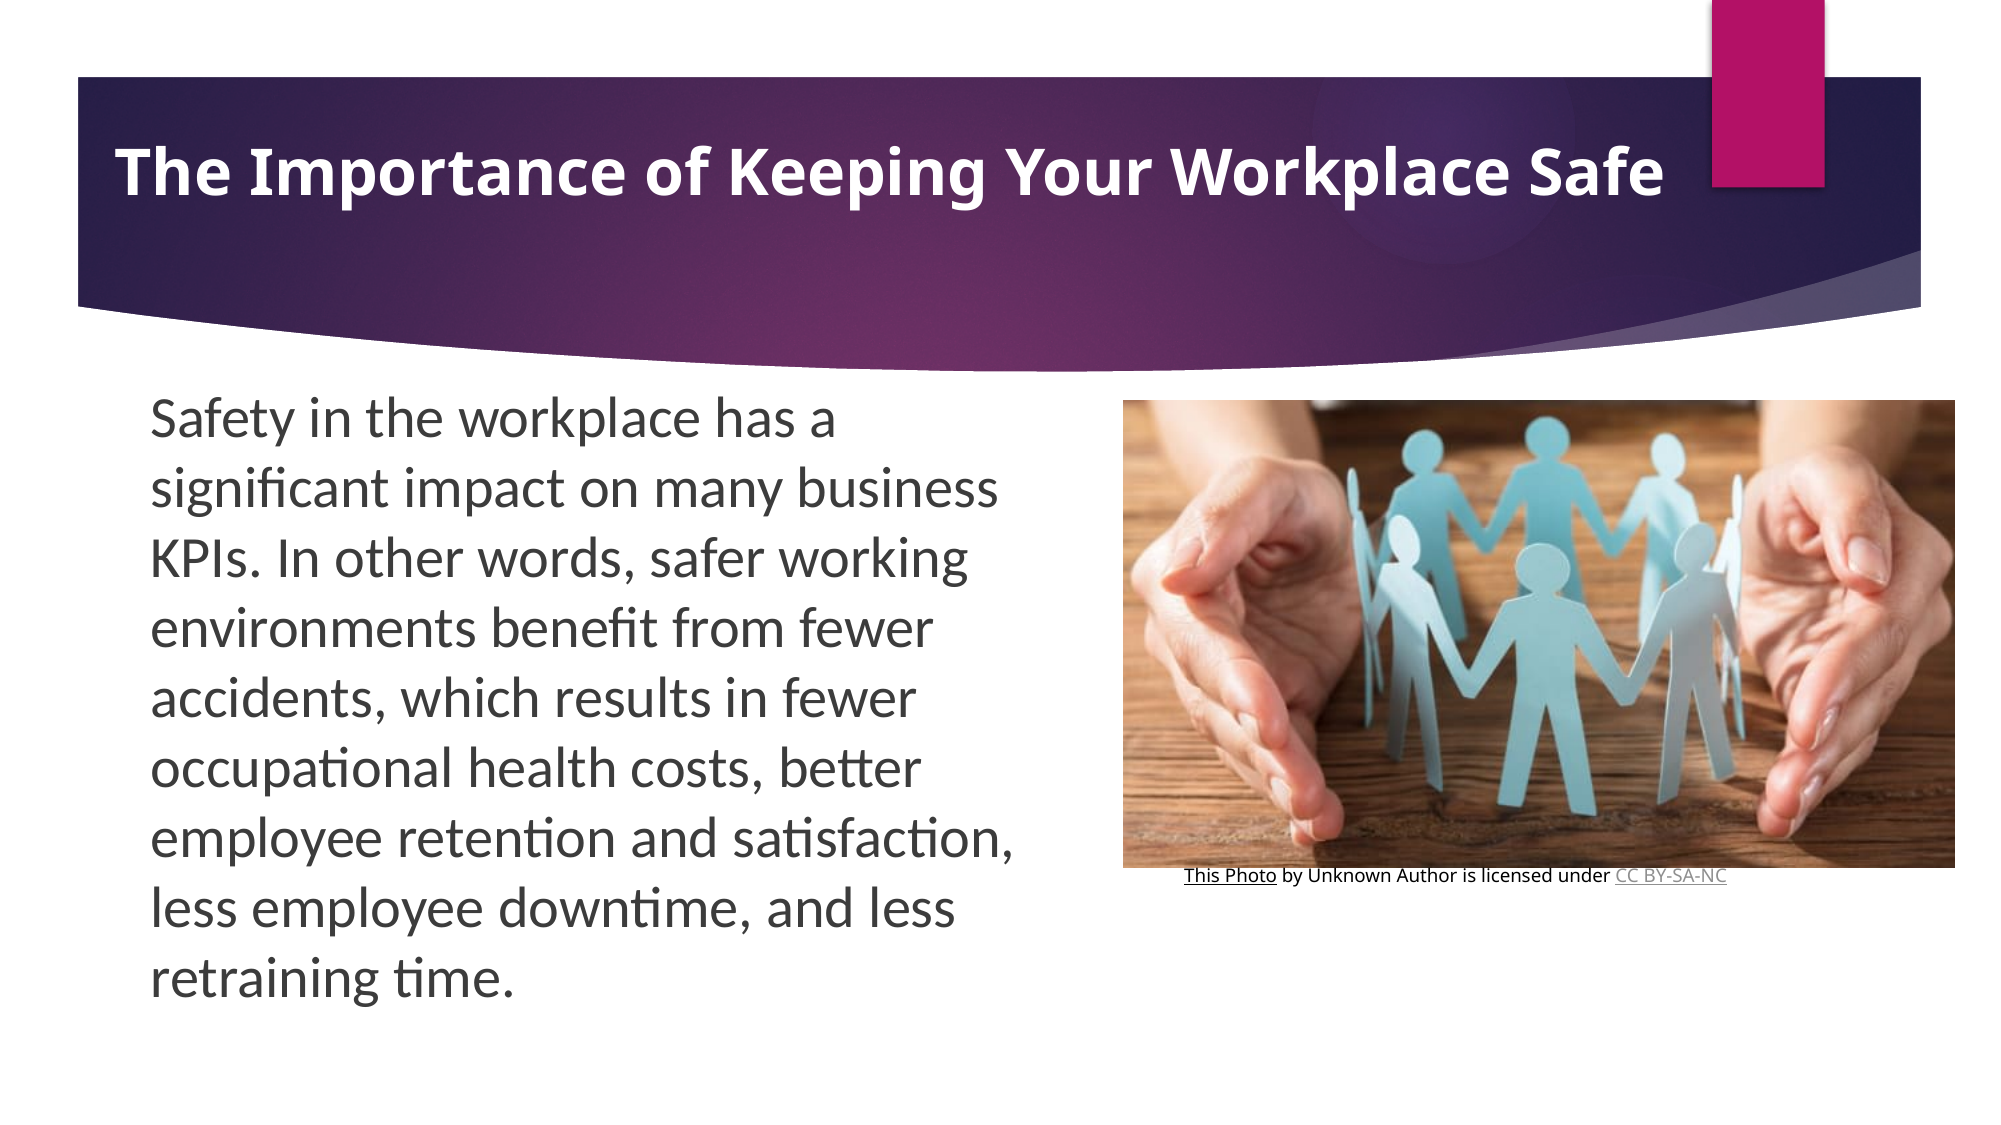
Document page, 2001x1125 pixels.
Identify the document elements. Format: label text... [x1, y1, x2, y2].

list Safety in the workplace has a significant impact on many business KPIs. In other words, safer working environments benefit from fewer accidents, which results in fewer occupational health costs, better employee retention and satisfaction, less employee downtime, and less retraining time. [135, 371, 1106, 1090]
title The Importance of Keeping Your Workplace Safe [99, 99, 1725, 317]
text_box This Photo by Unknown Author is licensed under CC BY-SA-NC [1169, 879, 1850, 897]
picture [1123, 400, 1955, 868]
